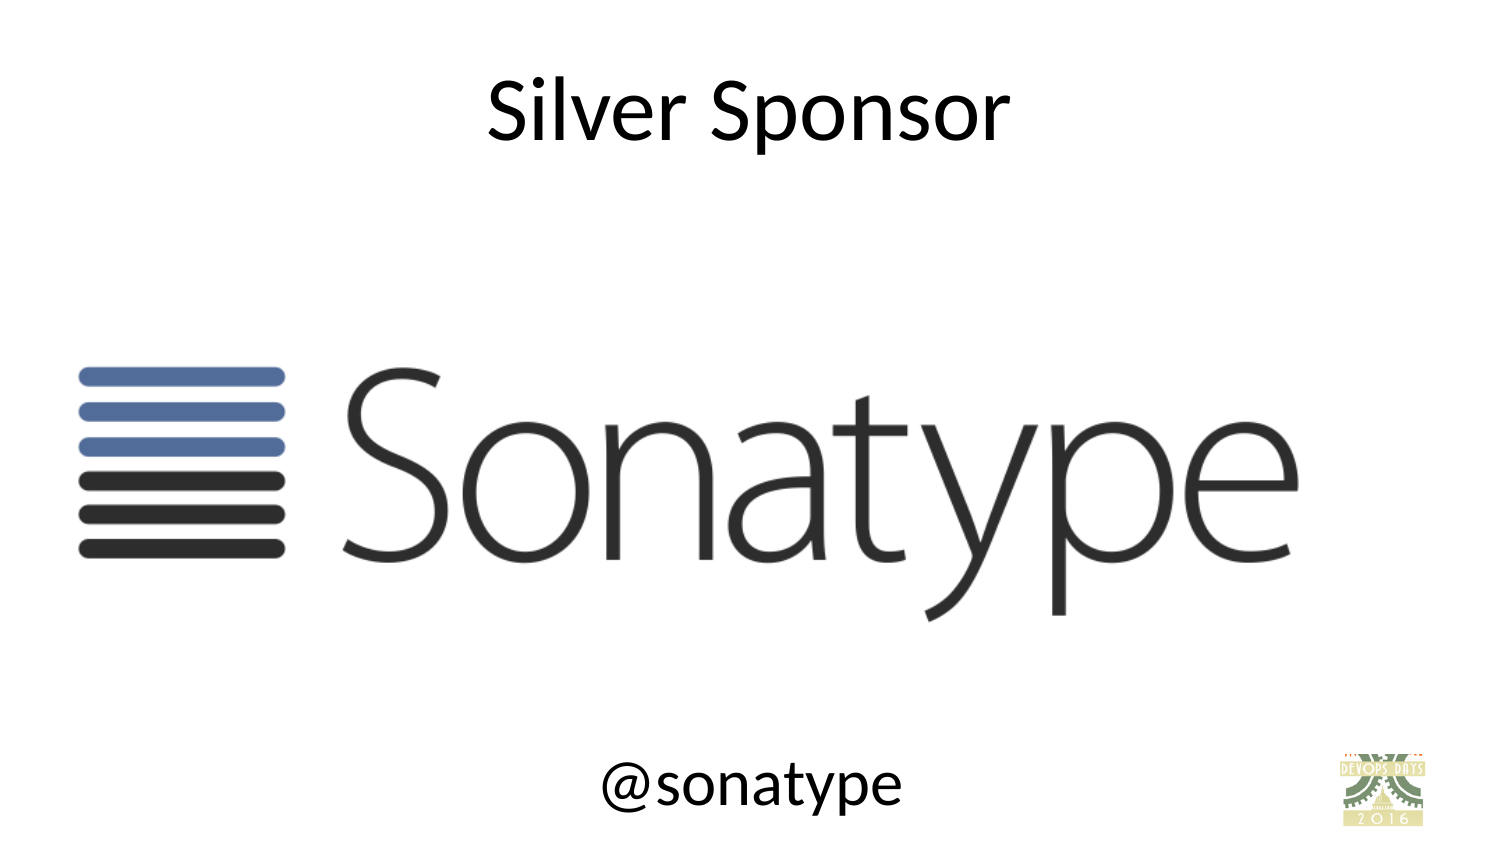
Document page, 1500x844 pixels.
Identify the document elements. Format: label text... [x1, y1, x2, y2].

picture [1336, 716, 1430, 837]
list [74, 196, 1426, 754]
text_box @sonatype [494, 763, 1006, 827]
title Silver Sponsor [75, 33, 1425, 175]
